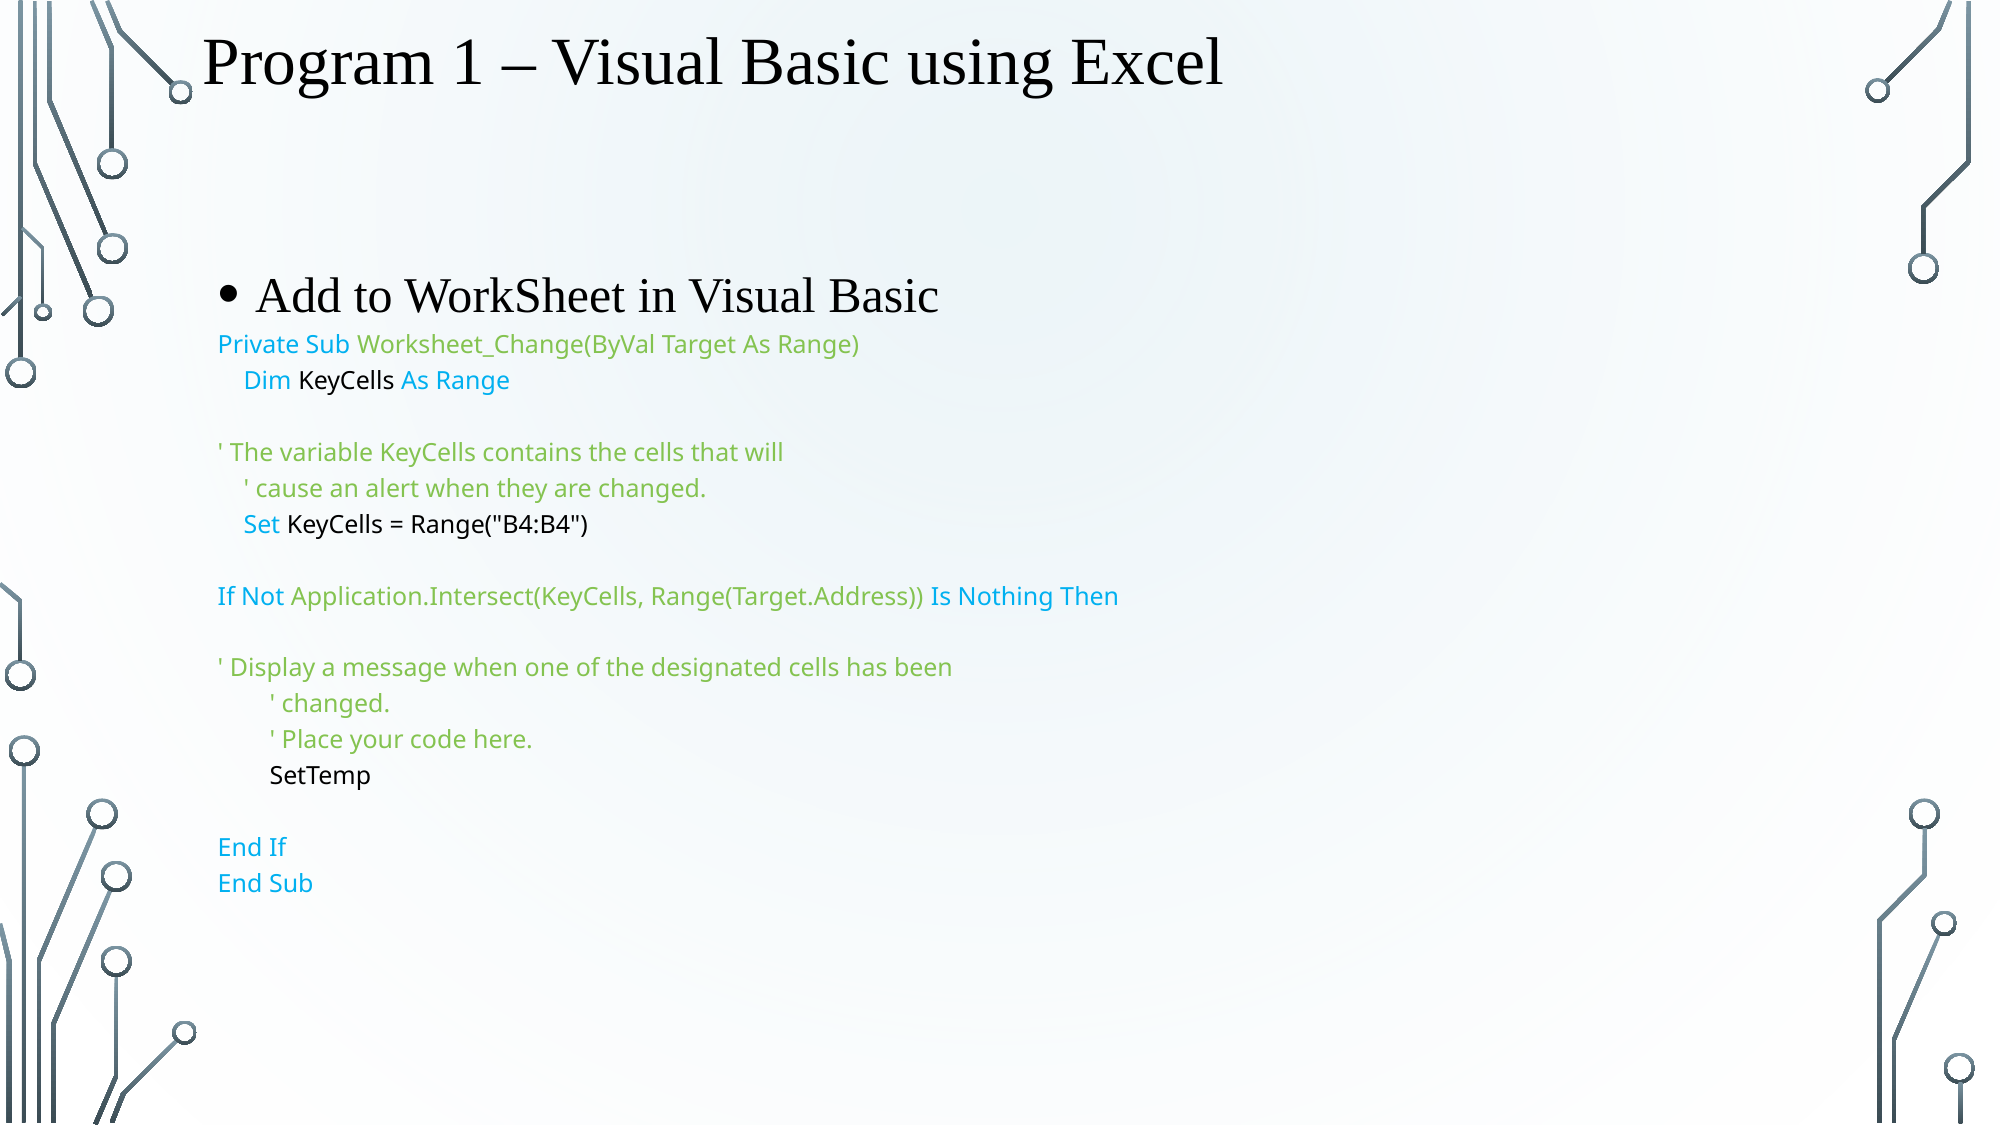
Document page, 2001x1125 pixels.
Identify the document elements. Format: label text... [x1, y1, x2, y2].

title Program 1 – Visual Basic using Excel [187, 18, 1813, 189]
list Add to WorkSheet in Visual Basic Private Sub Worksheet_Change(ByVal Target As Range) Dim KeyCells As Range ' The variable KeyCells contains the cells that will ' cause an alert when they are changed. Set KeyCells = Range("B4:B4") If Not Application.Intersect(KeyCells, Range(Target.Address)) Is Nothing Then ' Display a message when one of the designated cells has been ' changed. ' Place your code here. SetTemp End If End Sub [202, 243, 1828, 1125]
